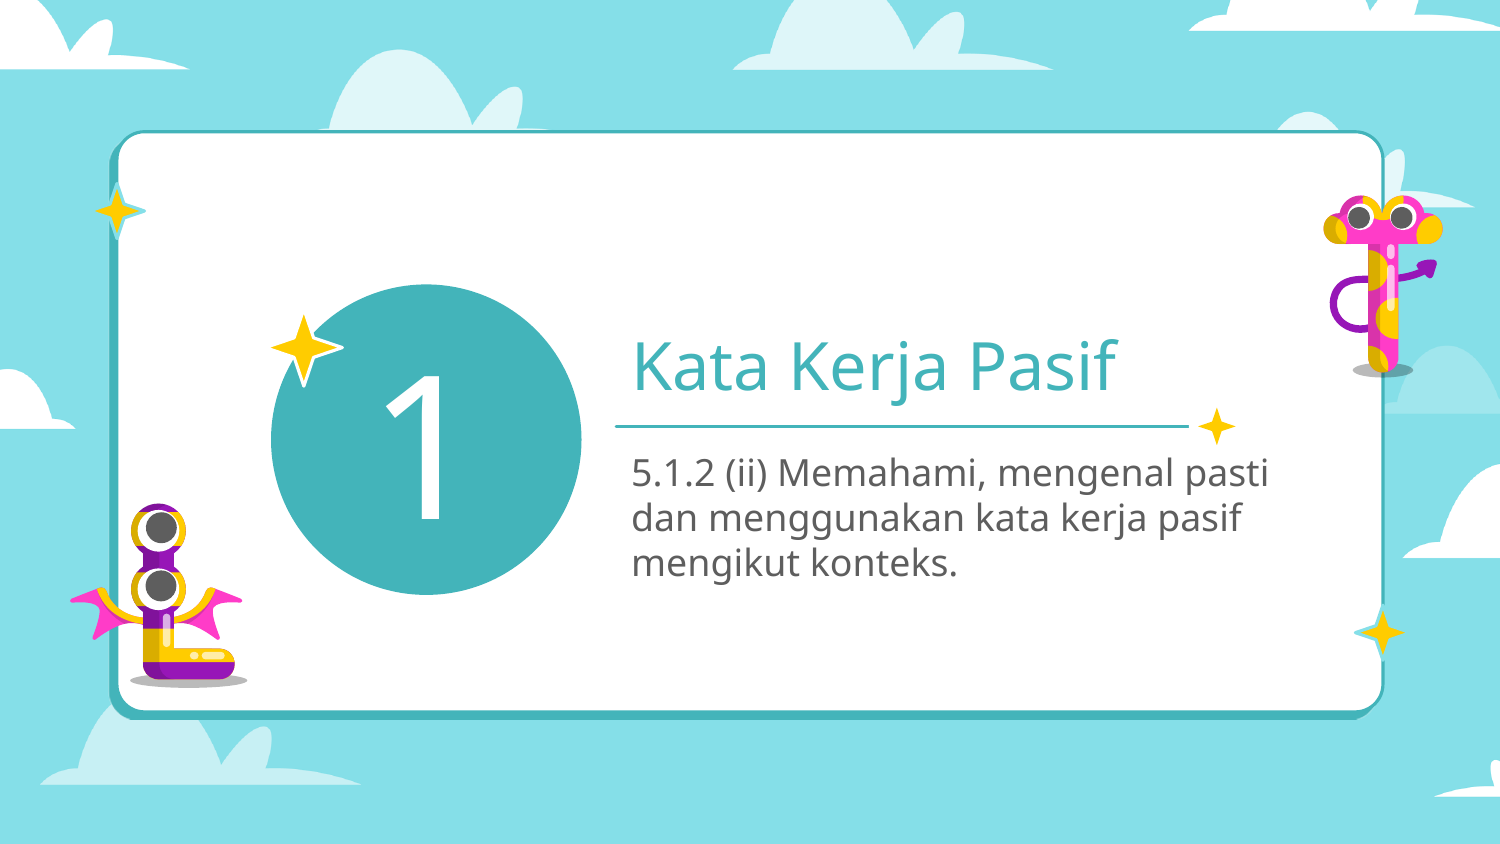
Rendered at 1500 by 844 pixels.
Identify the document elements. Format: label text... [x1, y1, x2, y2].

text_box [301, 532, 552, 595]
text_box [1322, 195, 1443, 378]
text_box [68, 503, 248, 689]
text_box [578, 406, 582, 473]
picture [0, 0, 1500, 844]
text_box [265, 309, 343, 387]
title Kata Kerja Pasif [616, 255, 1235, 396]
text_box [313, 284, 551, 347]
title 1 [274, 347, 578, 532]
subtitle 5.1.2 (ii) Memahami, mengenal pasti dan menggunakan kata kerja pasif mengikut konteks. [616, 433, 1306, 617]
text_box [615, 398, 1246, 455]
